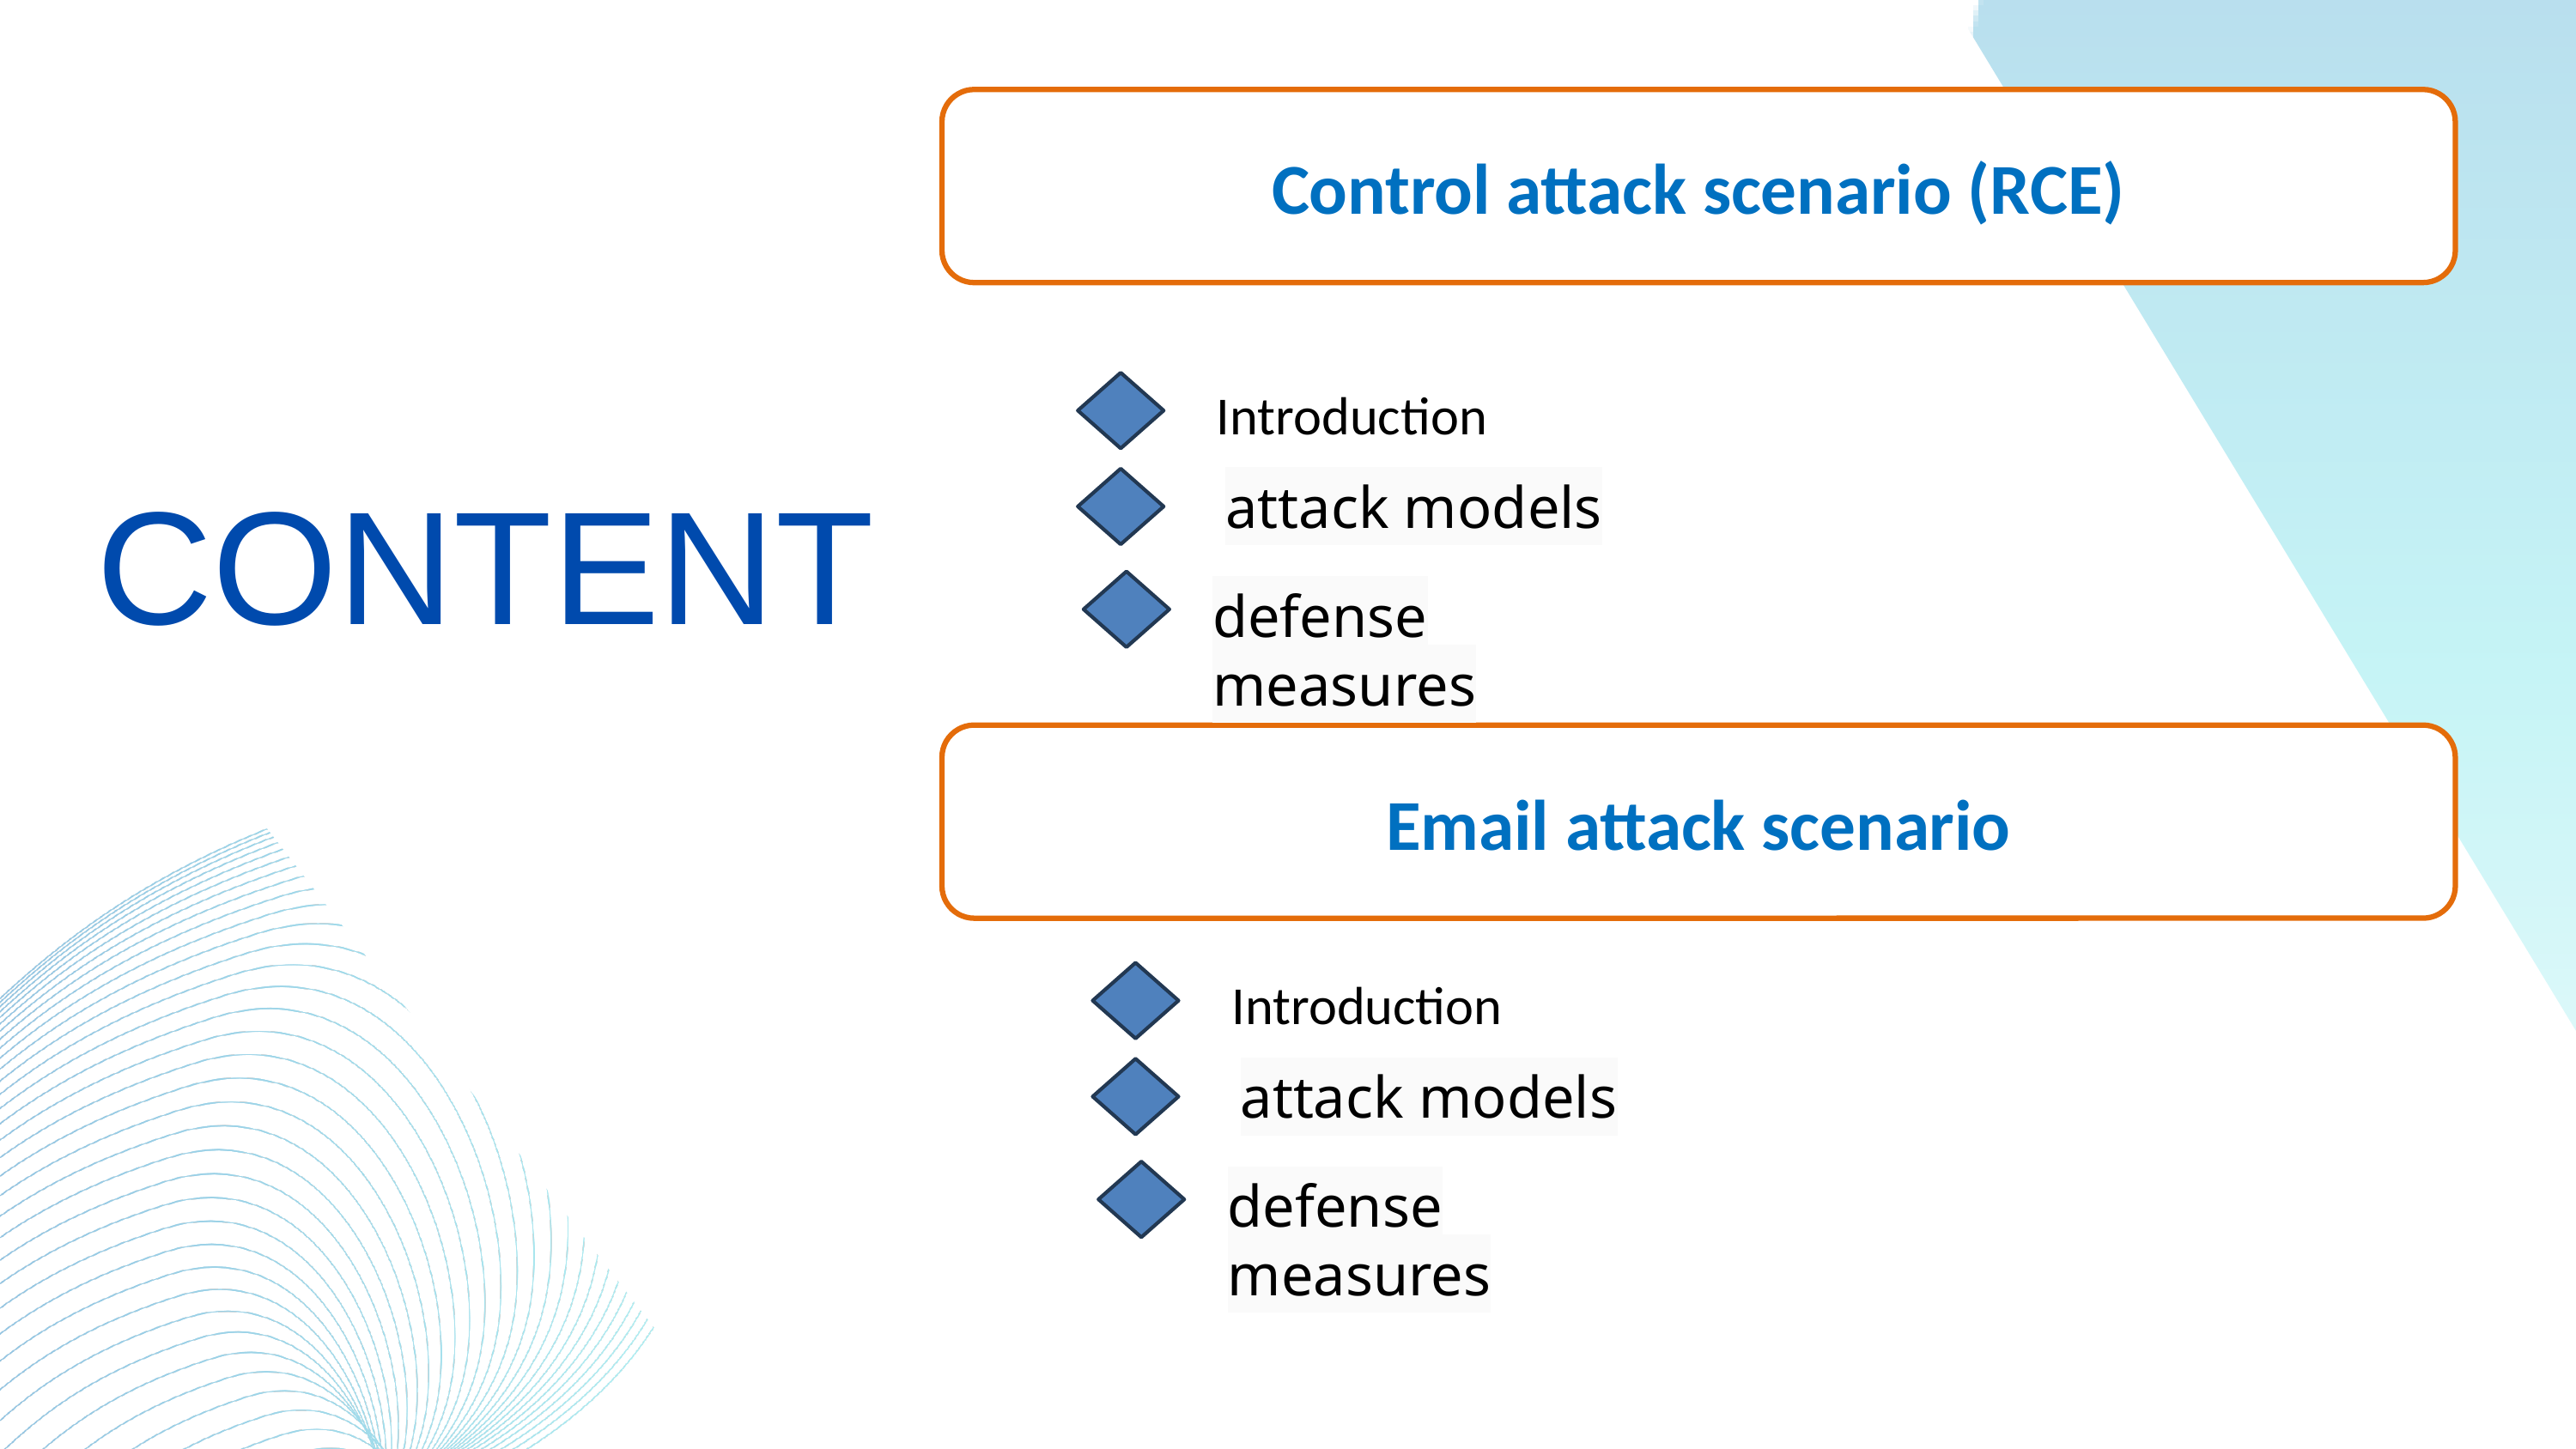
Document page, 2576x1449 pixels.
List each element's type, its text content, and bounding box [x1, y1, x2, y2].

text_box [1076, 467, 1166, 546]
text_box Control attack scenario (RCE) [939, 88, 2458, 285]
text_box [1081, 570, 1171, 649]
text_box Email attack scenario [939, 723, 2458, 920]
text_box Introduction [1218, 964, 1696, 1042]
text_box [1091, 961, 1181, 1040]
text_box Introduction [1204, 374, 1681, 452]
text_box [0, 783, 704, 1449]
text_box defense measures [1214, 1163, 1692, 1314]
text_box [1950, 0, 2576, 1031]
text_box [1076, 371, 1166, 450]
text_box CONTENT [96, 495, 942, 657]
text_box [1097, 1160, 1187, 1239]
text_box attack models [1212, 464, 1690, 547]
text_box defense measures [1200, 573, 1677, 724]
text_box [1091, 1057, 1181, 1137]
text_box attack models [1227, 1054, 1705, 1137]
